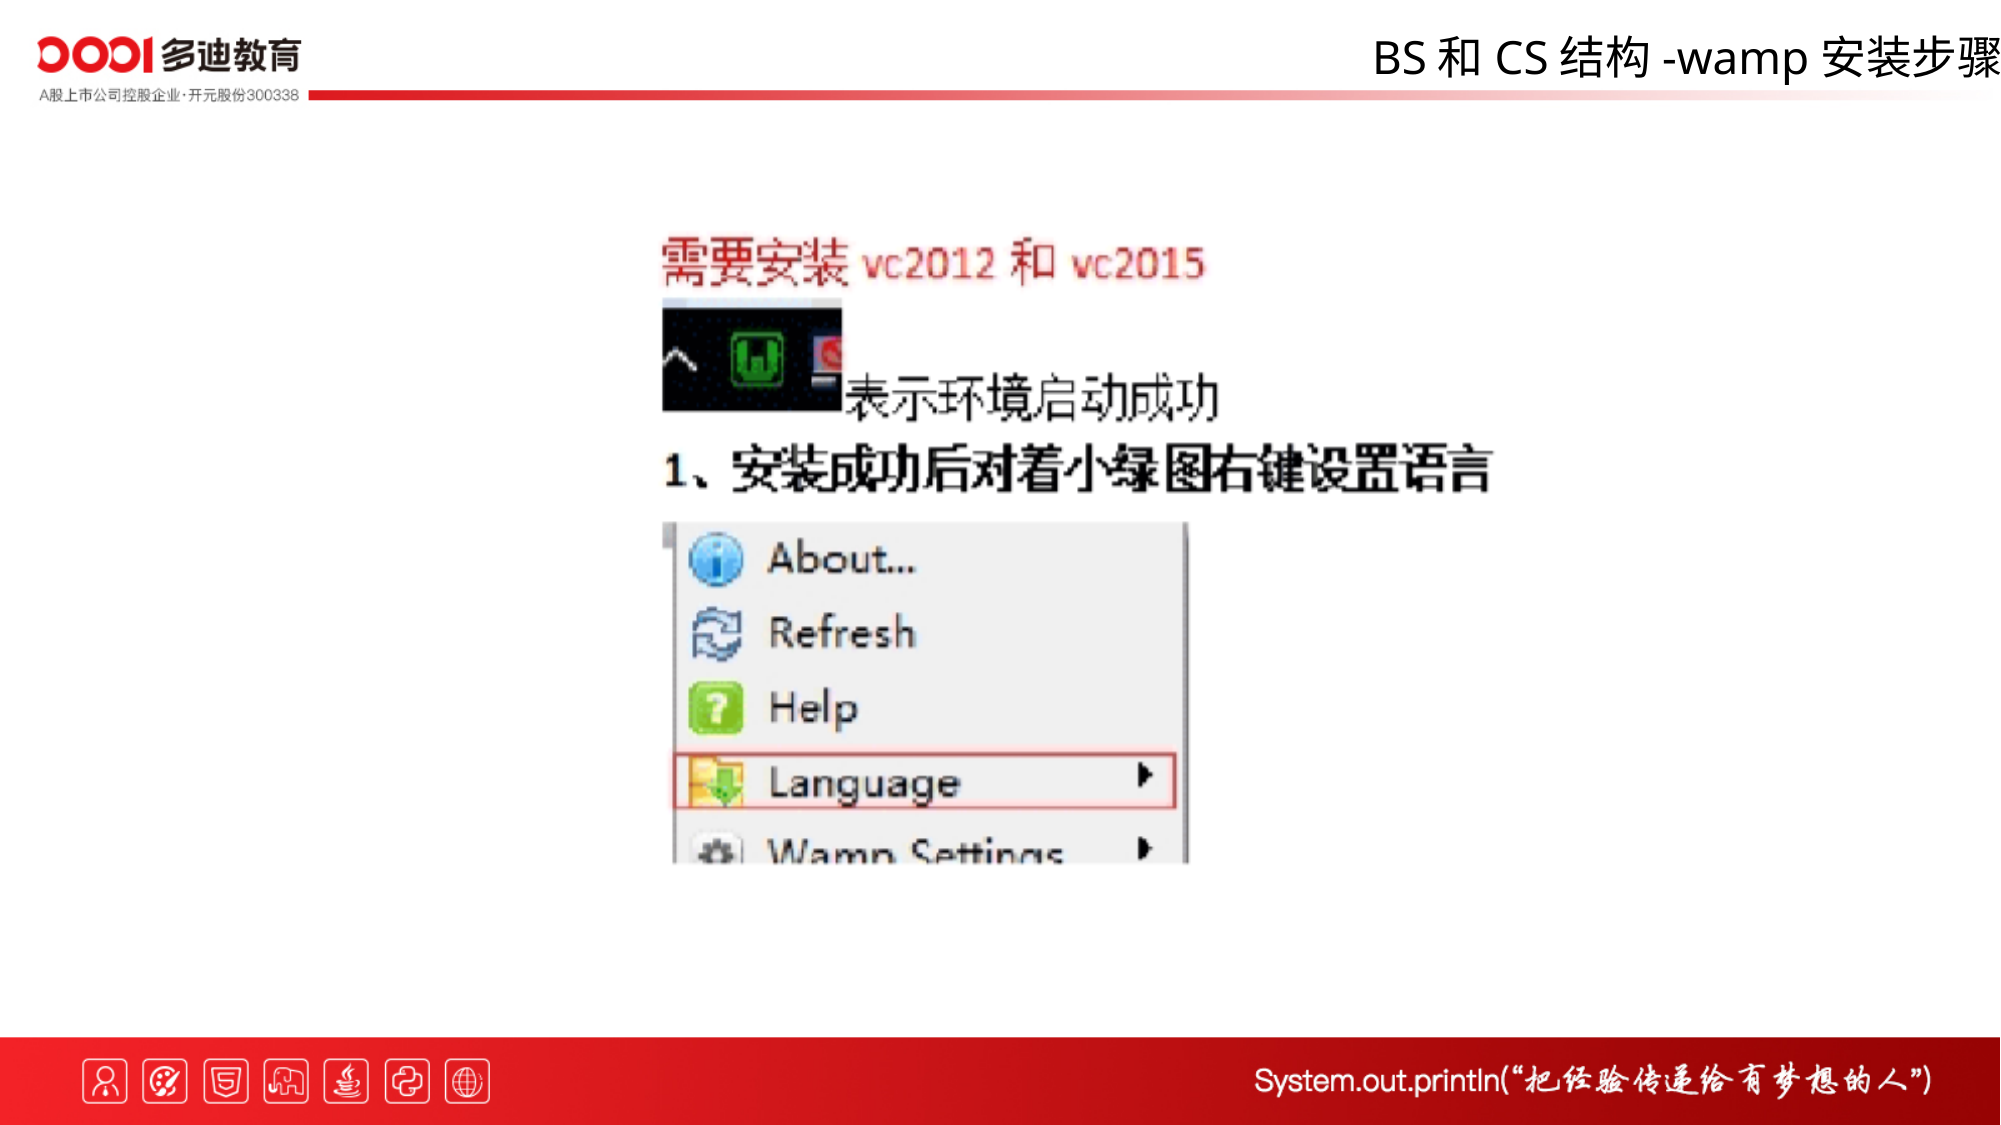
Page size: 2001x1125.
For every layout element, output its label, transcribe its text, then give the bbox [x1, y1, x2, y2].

picture [0, 0, 2000, 1125]
text_box BS和CS结构-wamp安装步骤 [1357, 21, 2000, 92]
